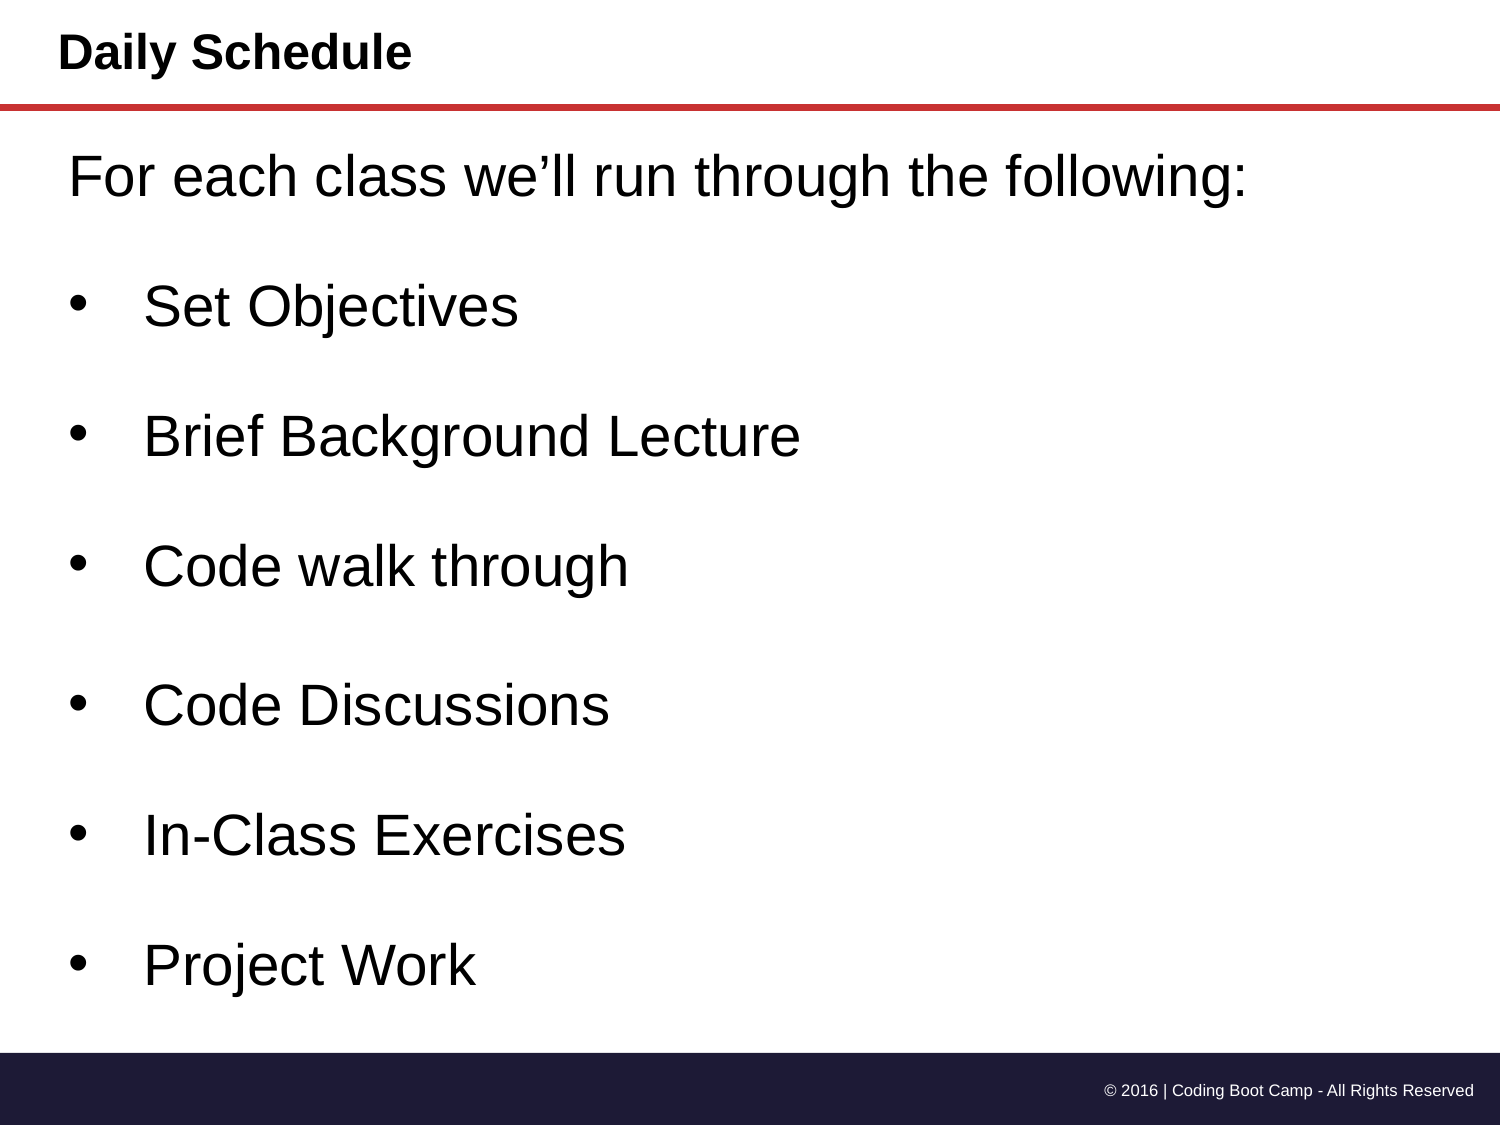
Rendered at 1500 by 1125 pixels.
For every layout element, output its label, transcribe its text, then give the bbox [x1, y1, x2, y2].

title Daily Schedule [49, 0, 948, 108]
text_box For each class we’ll run through the following: Set Objectives Brief Background Lecture Code walk through Code Discussions In-Class Exercises Project Work [16, 122, 1484, 1013]
